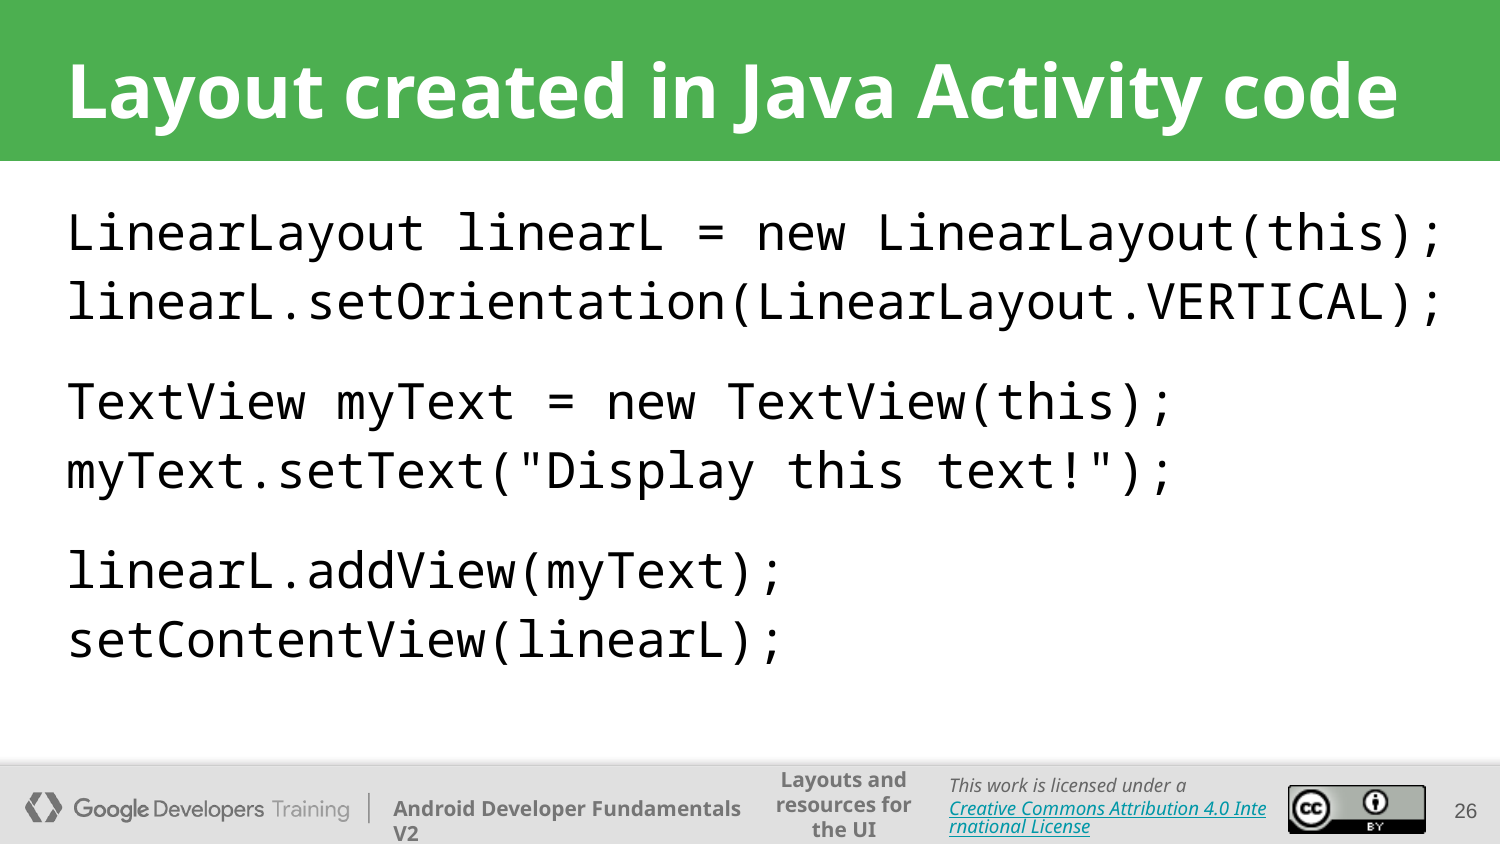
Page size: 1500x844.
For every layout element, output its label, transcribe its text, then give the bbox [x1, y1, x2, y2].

slide_number 26 [1402, 777, 1493, 842]
picture [0, 161, 1500, 844]
list LinearLayout linearL = new LinearLayout(this); linearL.setOrientation(LinearLayout.VERTICAL); TextView myText = new TextView(this); myText.setText("Display this text!"); linearL.addView(myText); setContentView(linearL); [51, 176, 1500, 757]
title Layout created in Java Activity code [51, 28, 1472, 122]
